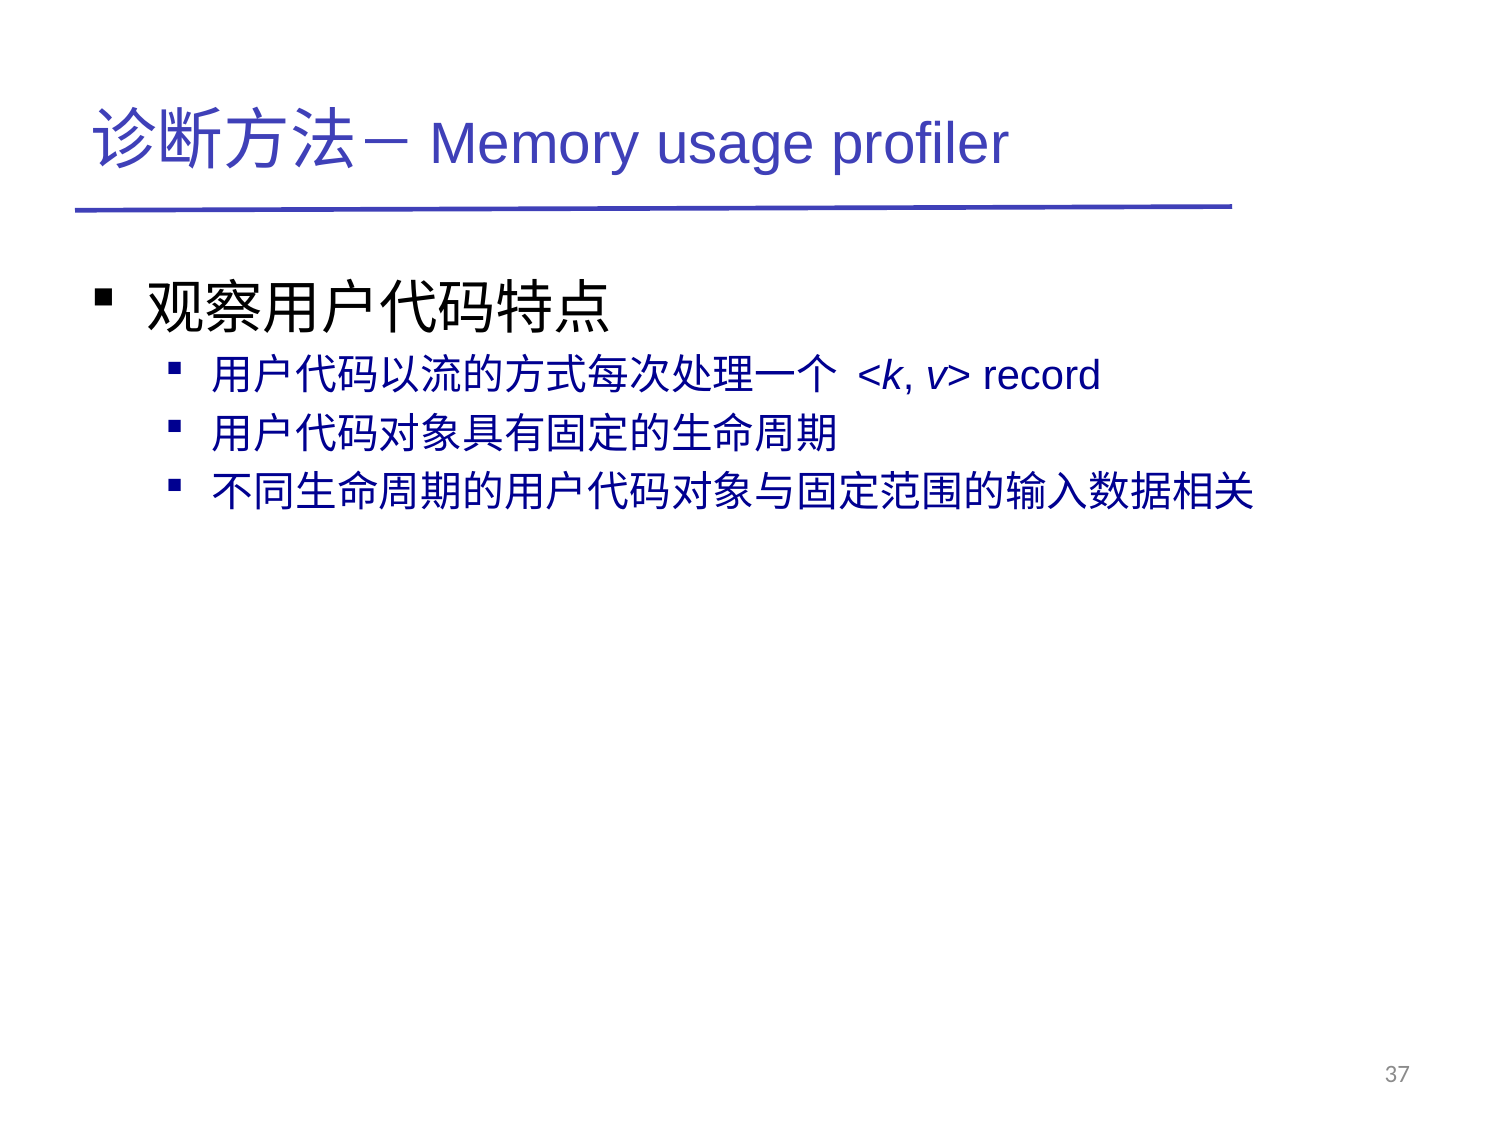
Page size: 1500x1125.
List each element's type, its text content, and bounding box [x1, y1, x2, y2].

list 观察用户代码特点 用户代码以流的方式每次处理一个 <k, v> record 用户代码对象具有固定的生命周期 不同生命周期的用户代码对象与固定范围的输入数据相关 [75, 262, 1425, 1005]
title 诊断方法－Memory usage profiler [75, 67, 1425, 207]
slide_number 37 [1074, 1042, 1425, 1103]
